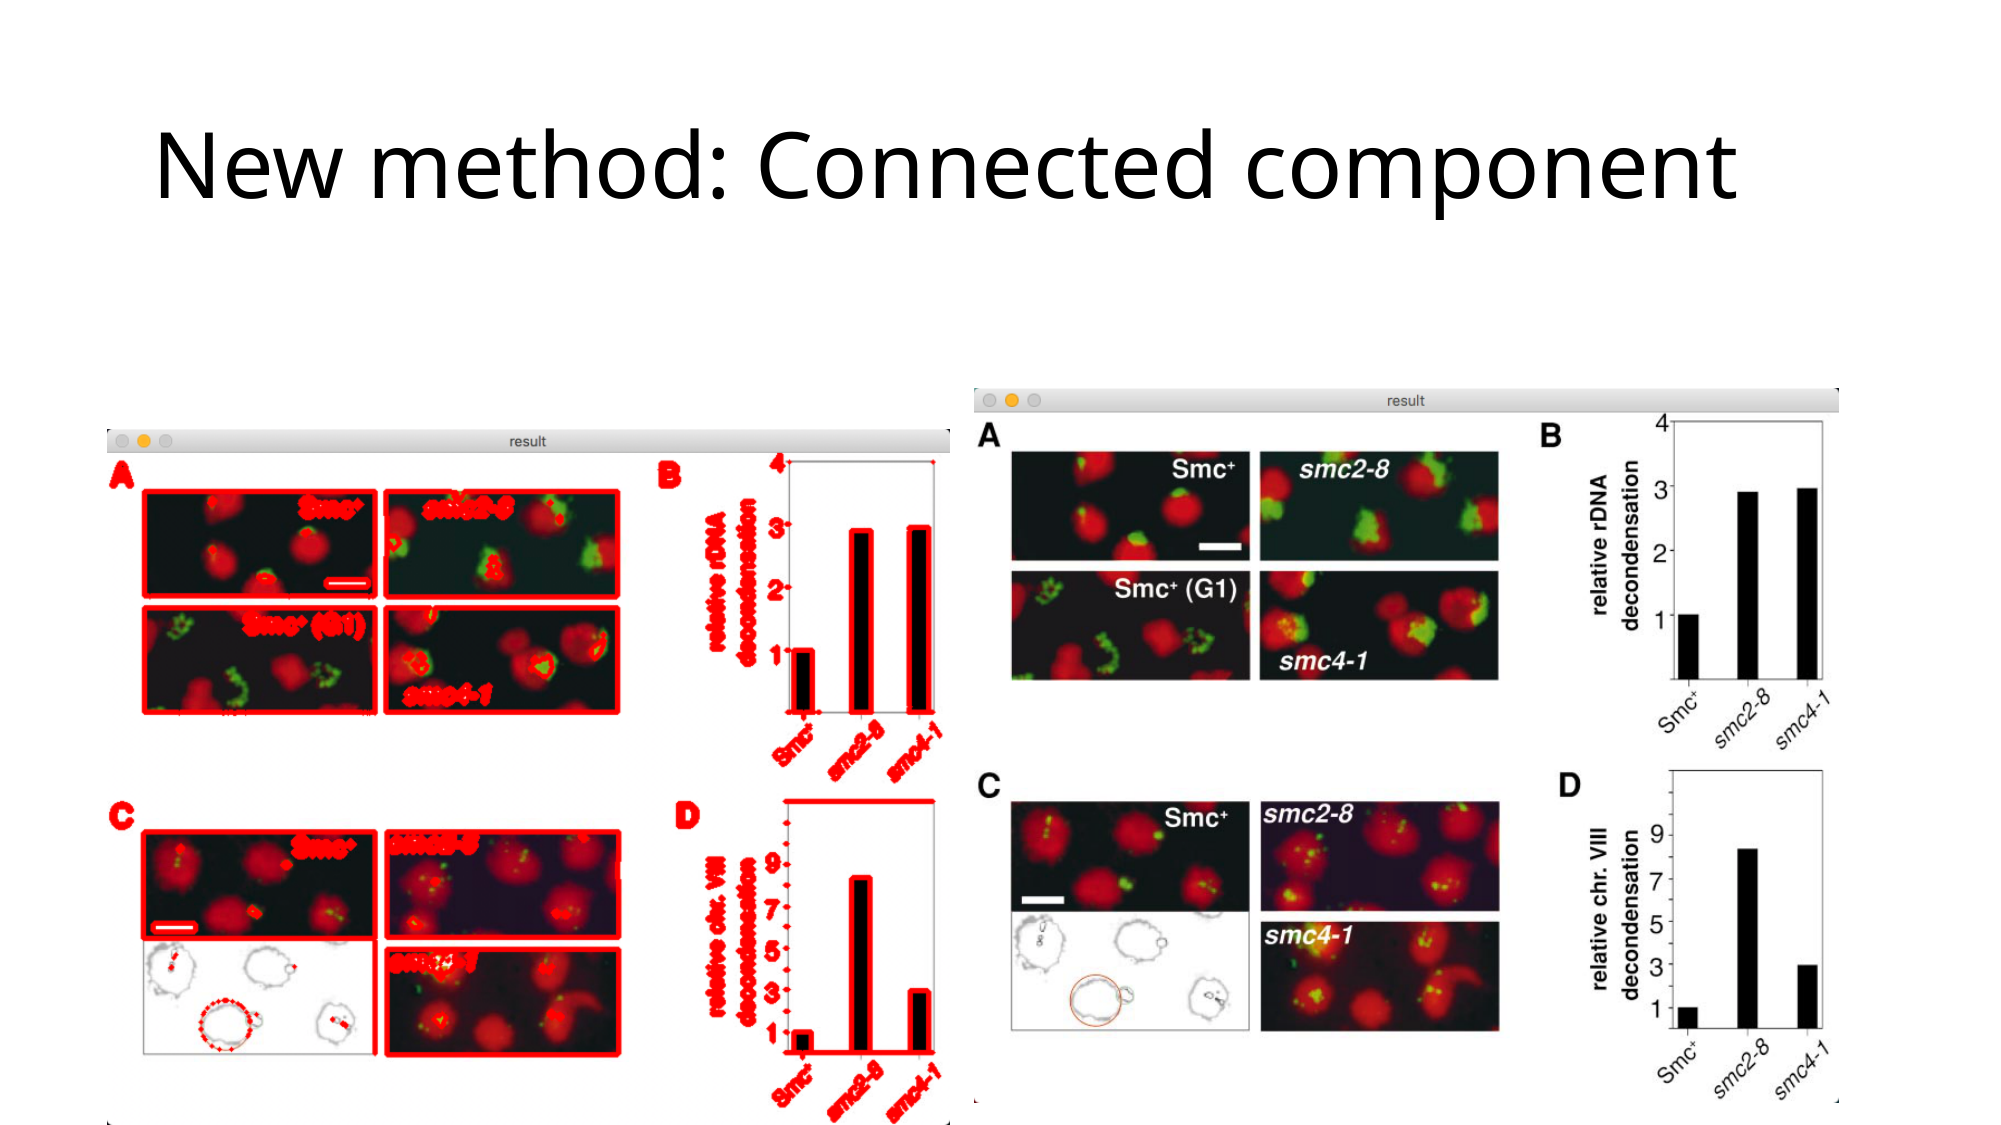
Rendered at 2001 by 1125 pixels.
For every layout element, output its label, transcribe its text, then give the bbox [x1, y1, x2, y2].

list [974, 389, 1839, 1103]
picture [107, 429, 950, 1125]
title New method: Connected component [137, 59, 1863, 278]
